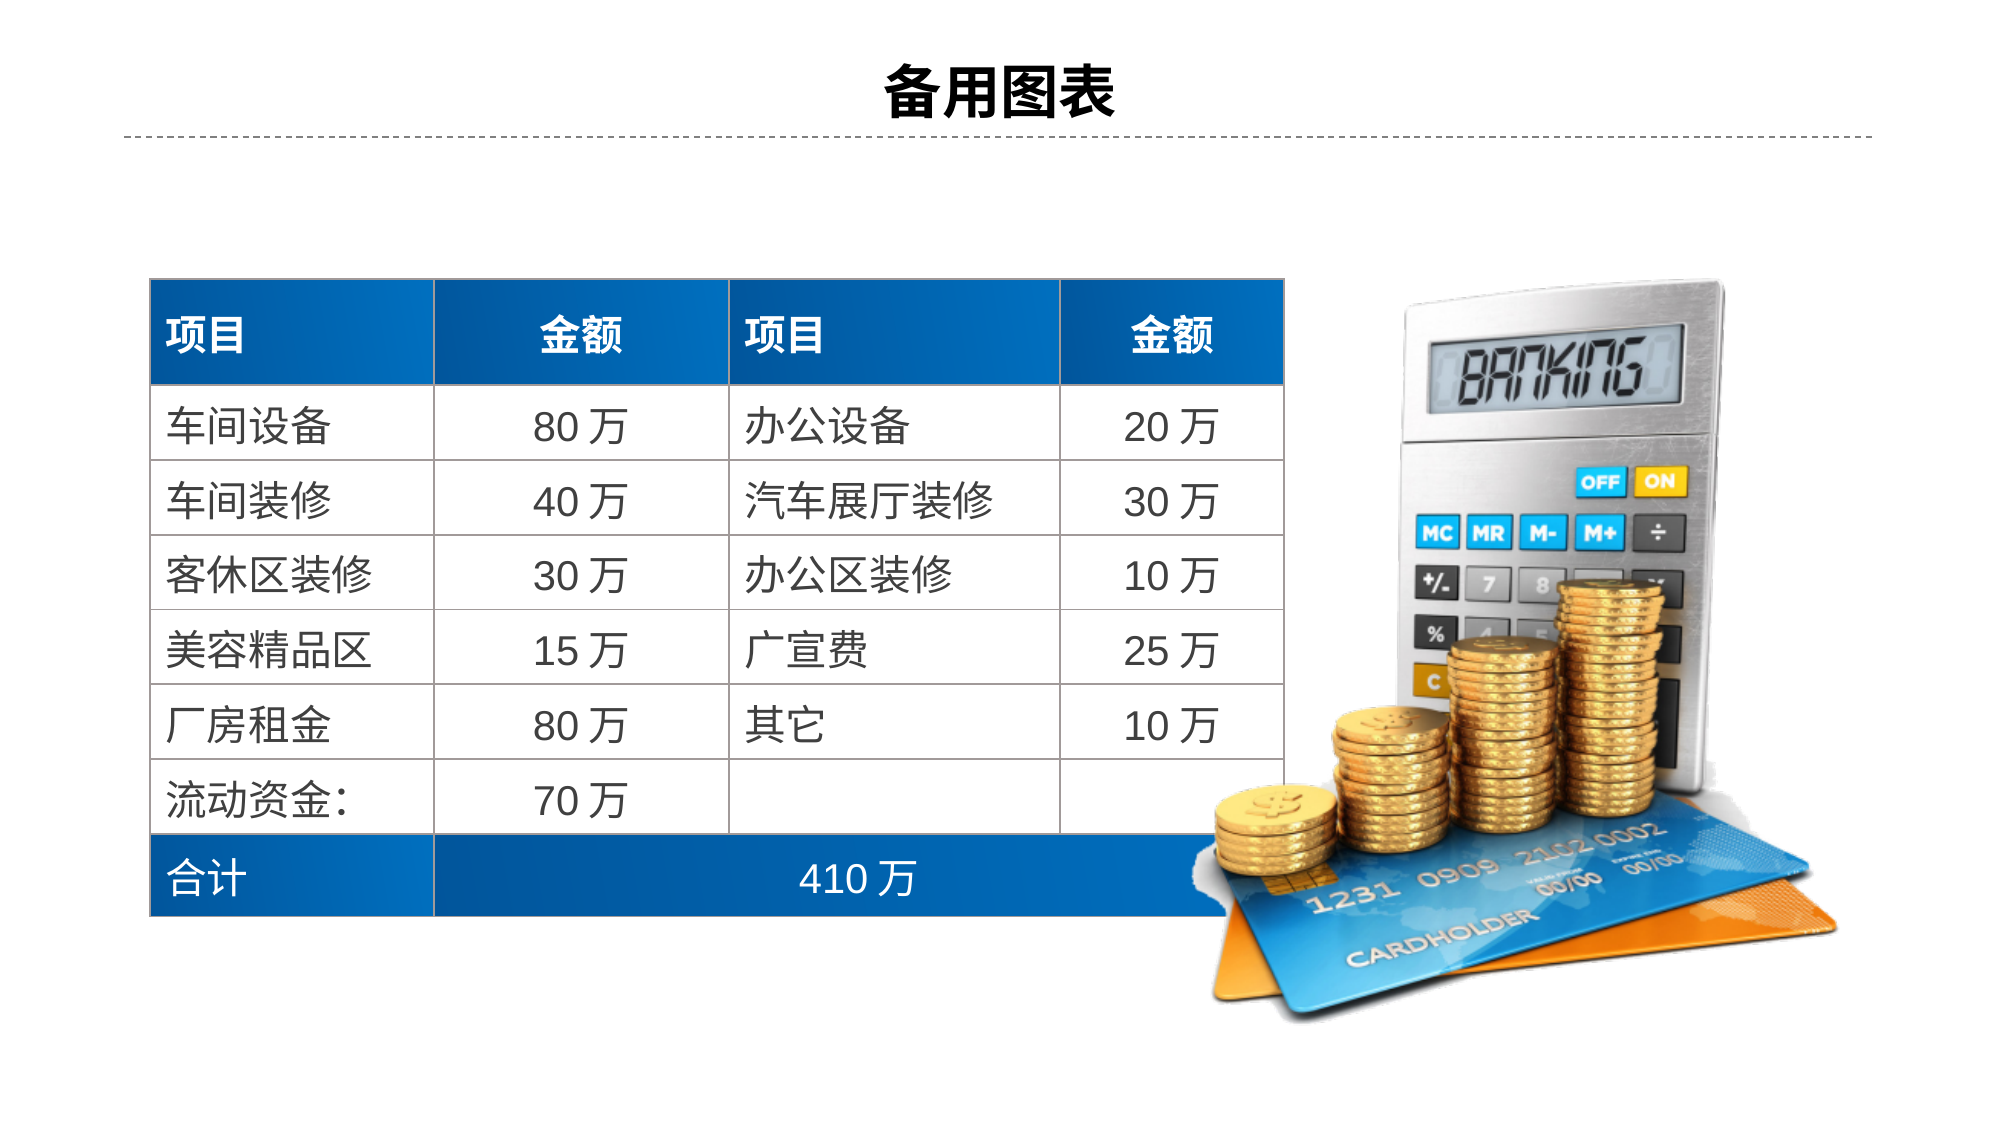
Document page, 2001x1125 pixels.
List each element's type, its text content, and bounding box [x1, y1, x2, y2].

table_cell 30万 [1061, 461, 1177, 534]
table_cell 10万 [1061, 536, 1177, 609]
table_cell 厂房租金 [151, 685, 433, 758]
table_cell 20万 [1061, 386, 1177, 459]
table_cell 客休区装修 [151, 536, 433, 609]
table_header 项目 [151, 280, 433, 384]
table_cell 410万 [435, 835, 1177, 916]
table_cell 美容精品区 [151, 610, 433, 683]
table_cell 40万 [435, 461, 728, 534]
table_header 金额 [1061, 280, 1177, 384]
table_cell 30万 [435, 536, 728, 609]
table_cell [730, 760, 1059, 833]
table_cell 广宣费 [730, 610, 1059, 683]
table_header 项目 [730, 280, 1059, 384]
picture [1177, 278, 1840, 1041]
text_box 备用图表 [586, 48, 1414, 133]
table_cell 10万 [1061, 685, 1177, 758]
table_cell 合计 [151, 835, 433, 916]
table_cell 80万 [435, 685, 728, 758]
table_cell [1061, 760, 1177, 833]
table_cell 流动资金： [151, 760, 433, 833]
table_cell 其它 [730, 685, 1059, 758]
table_cell 70万 [435, 760, 728, 833]
table_cell 80万 [435, 386, 728, 459]
table_cell 车间设备 [151, 386, 433, 459]
table_cell 汽车展厅装修 [730, 461, 1059, 534]
table_cell 25万 [1061, 610, 1177, 683]
table_cell 办公区装修 [730, 536, 1059, 609]
table_cell 办公设备 [730, 386, 1059, 459]
table_cell 15万 [435, 610, 728, 683]
table_header 金额 [435, 280, 728, 384]
table_cell 车间装修 [151, 461, 433, 534]
